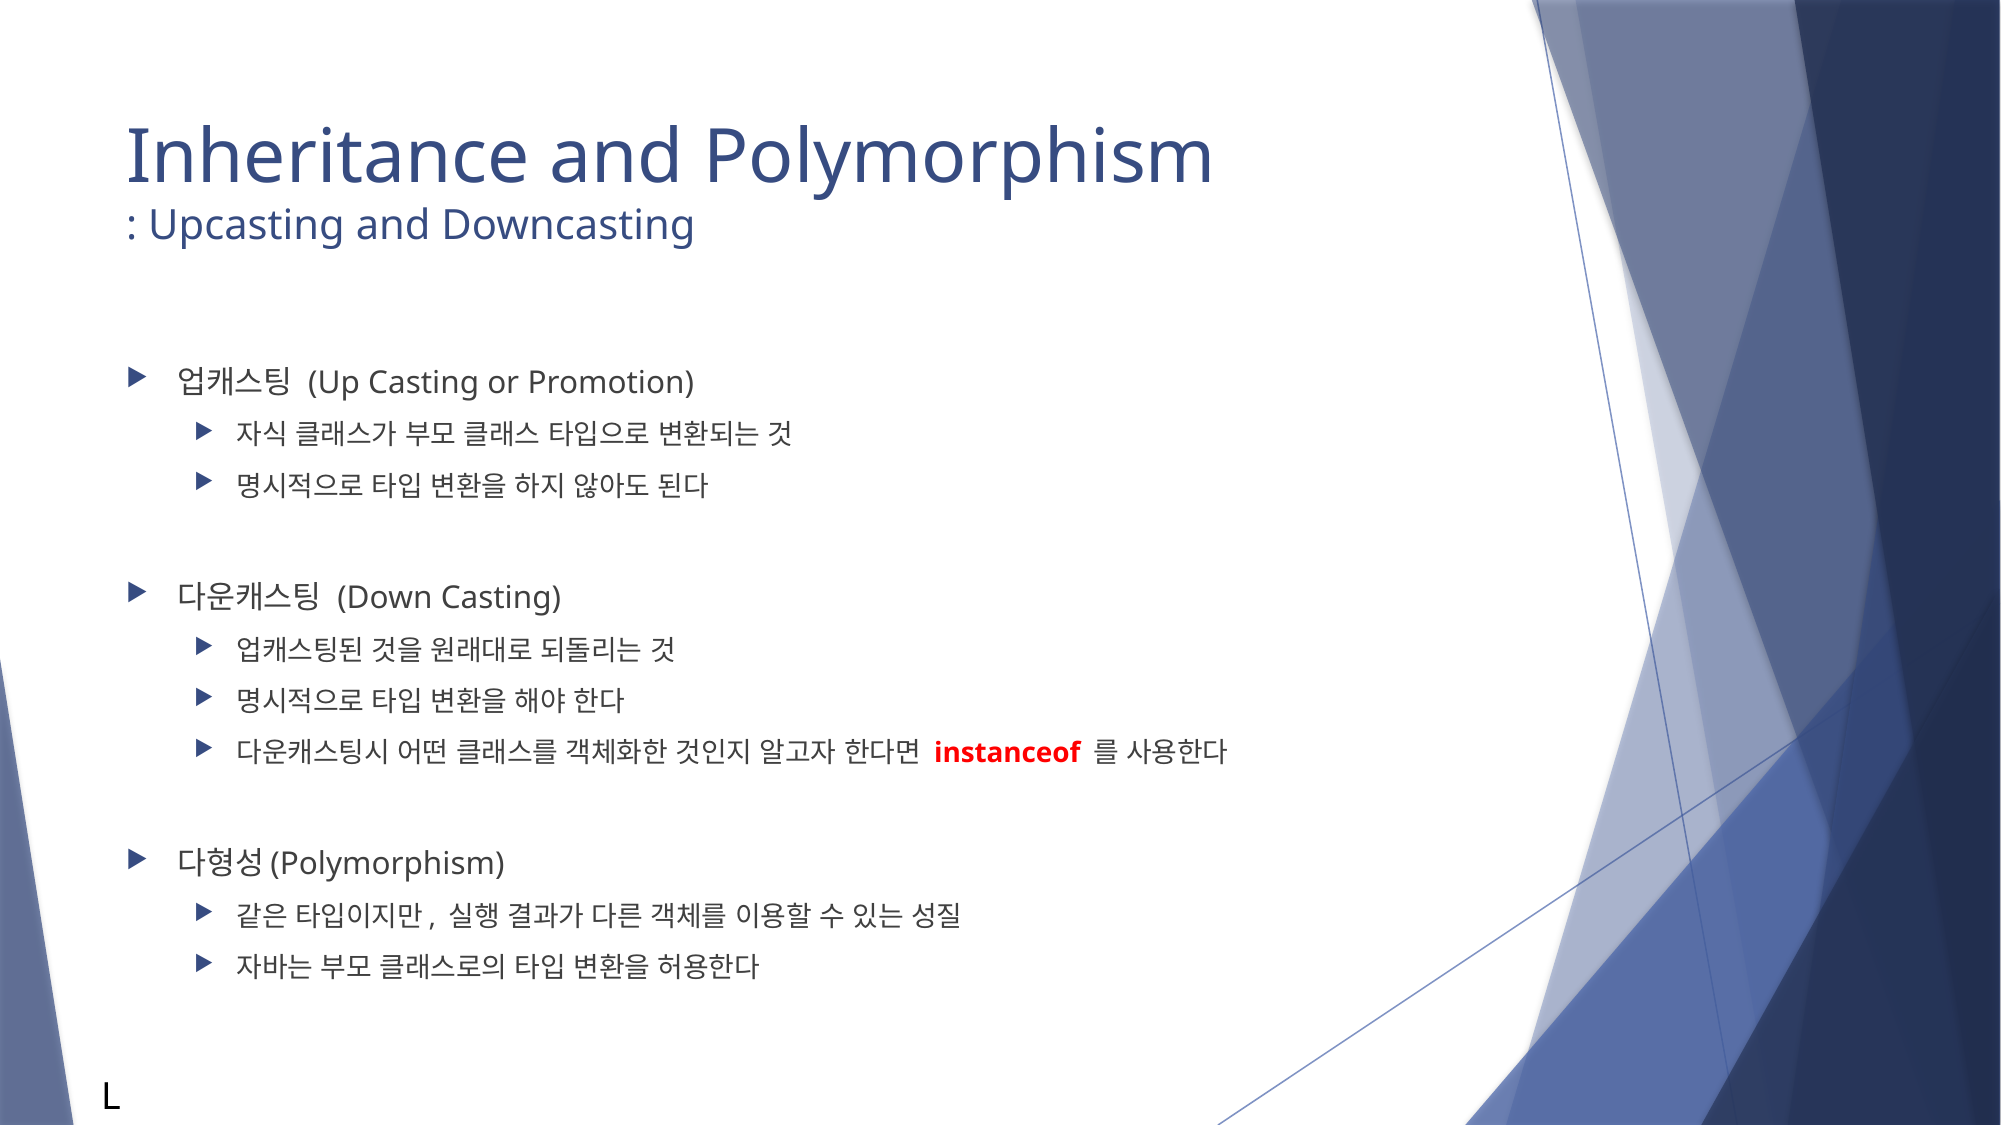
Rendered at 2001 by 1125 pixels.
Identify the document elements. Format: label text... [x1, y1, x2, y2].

title Inheritance and Polymorphism : Upcasting and Downcasting [111, 99, 1522, 317]
list 업캐스팅 (Up Casting or Promotion) 자식 클래스가 부모 클래스 타입으로 변환되는 것 명시적으로 타입 변환을 하지 않아도 된다 다운캐스팅 (Down Casting) 업캐스팅된 것을 원래대로 되돌리는 것 명시적으로 타입 변환을 해야 한다 다운캐스팅시 어떤 클래스를 객체화한 것인지 알고자 한다면 instanceof 를 사용한다 다형성(Polymorphism) 같은 타입이지만, 실행 결과가 다른 객체를 이용할 수 있는 성질 자바는 부모 클래스로의 타입 변환을 허용한다 [111, 354, 1522, 992]
text_box L [86, 1064, 136, 1125]
